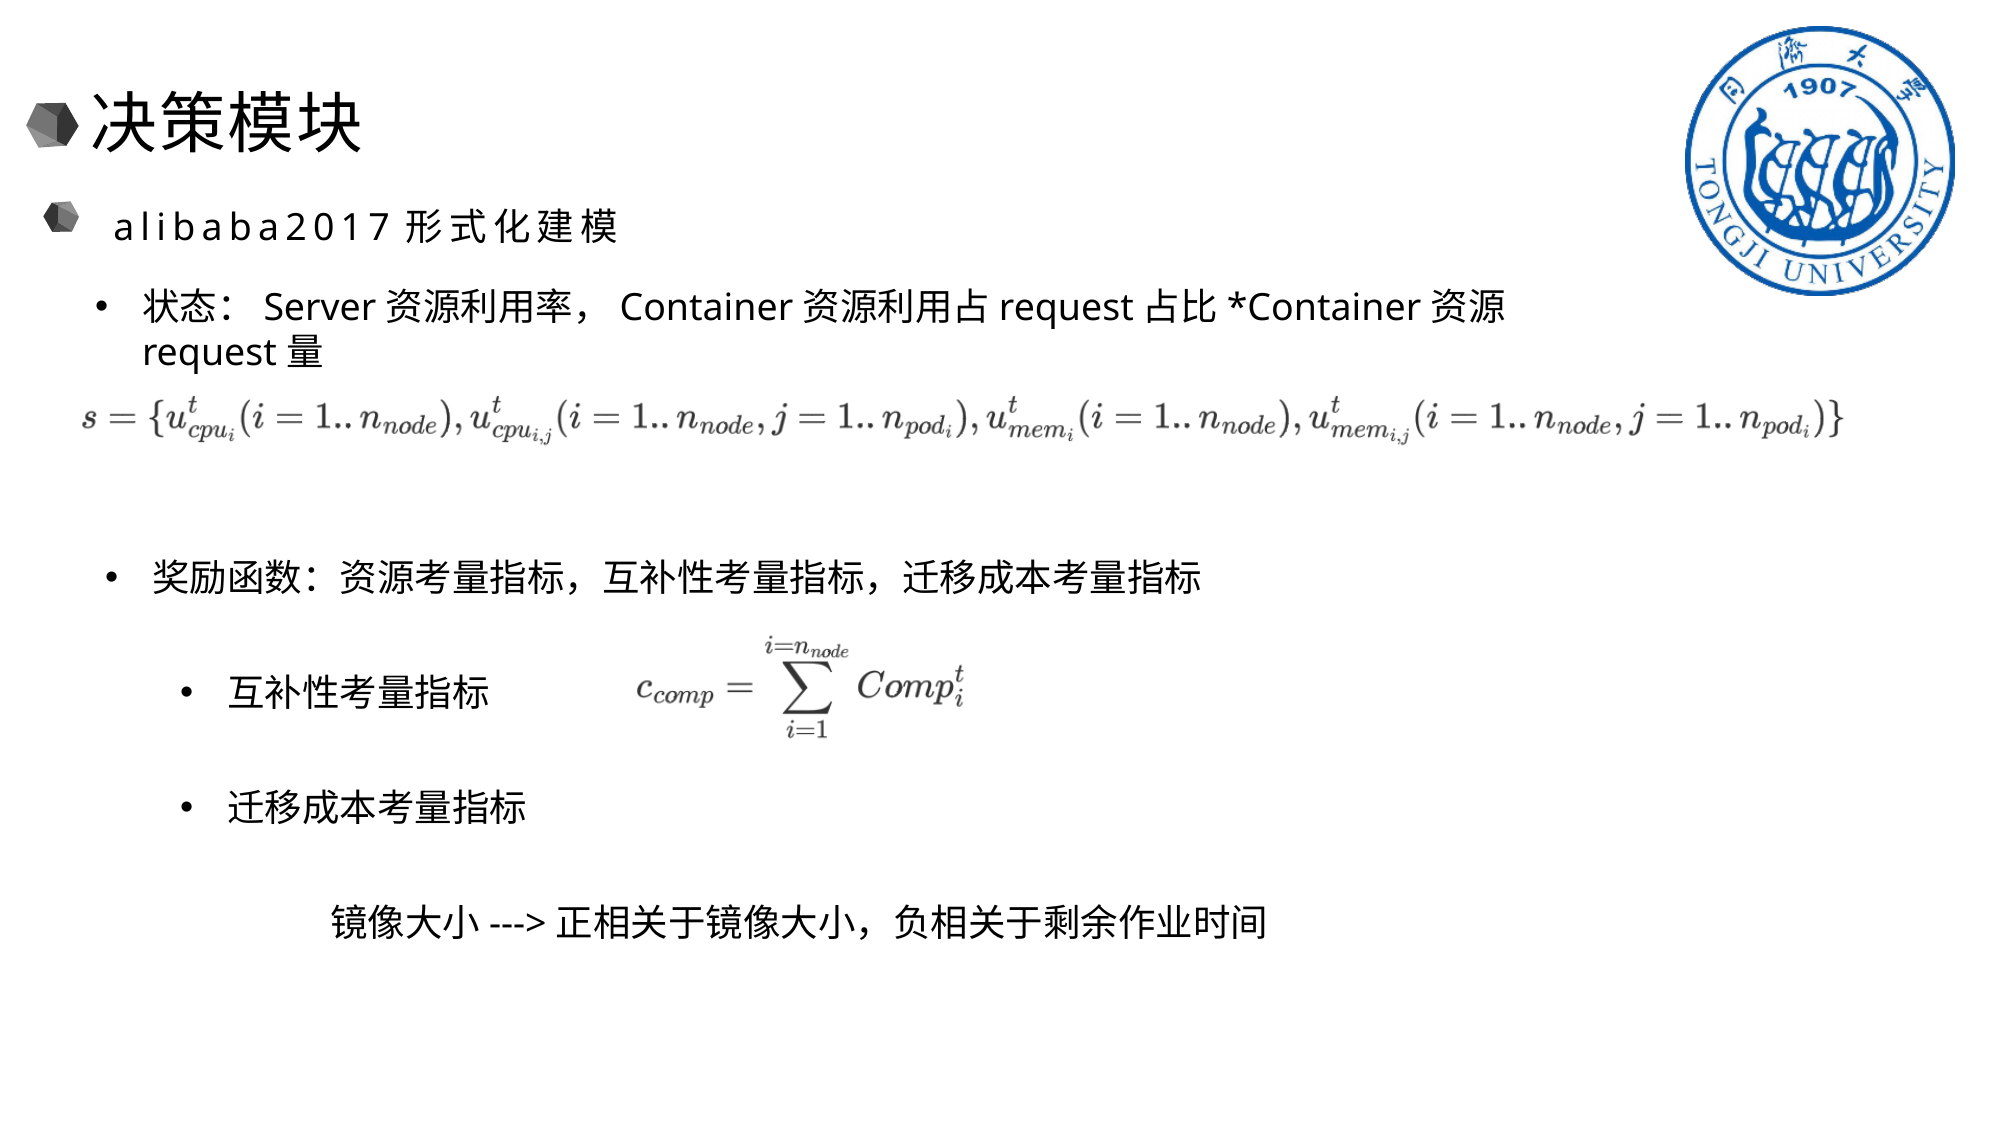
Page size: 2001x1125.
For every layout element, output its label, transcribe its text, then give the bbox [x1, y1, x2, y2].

picture [52, 354, 1911, 483]
text_box 奖励函数：资源考量指标，互补性考量指标，迁移成本考量指标 互补性考量指标 迁移成本考量指标 镜像大小--->正相关于镜像大小，负相关于剩余作业时间 [97, 501, 1627, 1067]
text_box 状态：Server资源利用率，Container资源利用占request占比*Container资源request量 [87, 275, 1617, 354]
text_box alibaba2017形式化建模 [105, 181, 656, 256]
text_box 决策模块 [83, 72, 1456, 168]
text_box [43, 201, 80, 233]
picture [1684, 26, 1955, 297]
picture [561, 630, 1075, 773]
